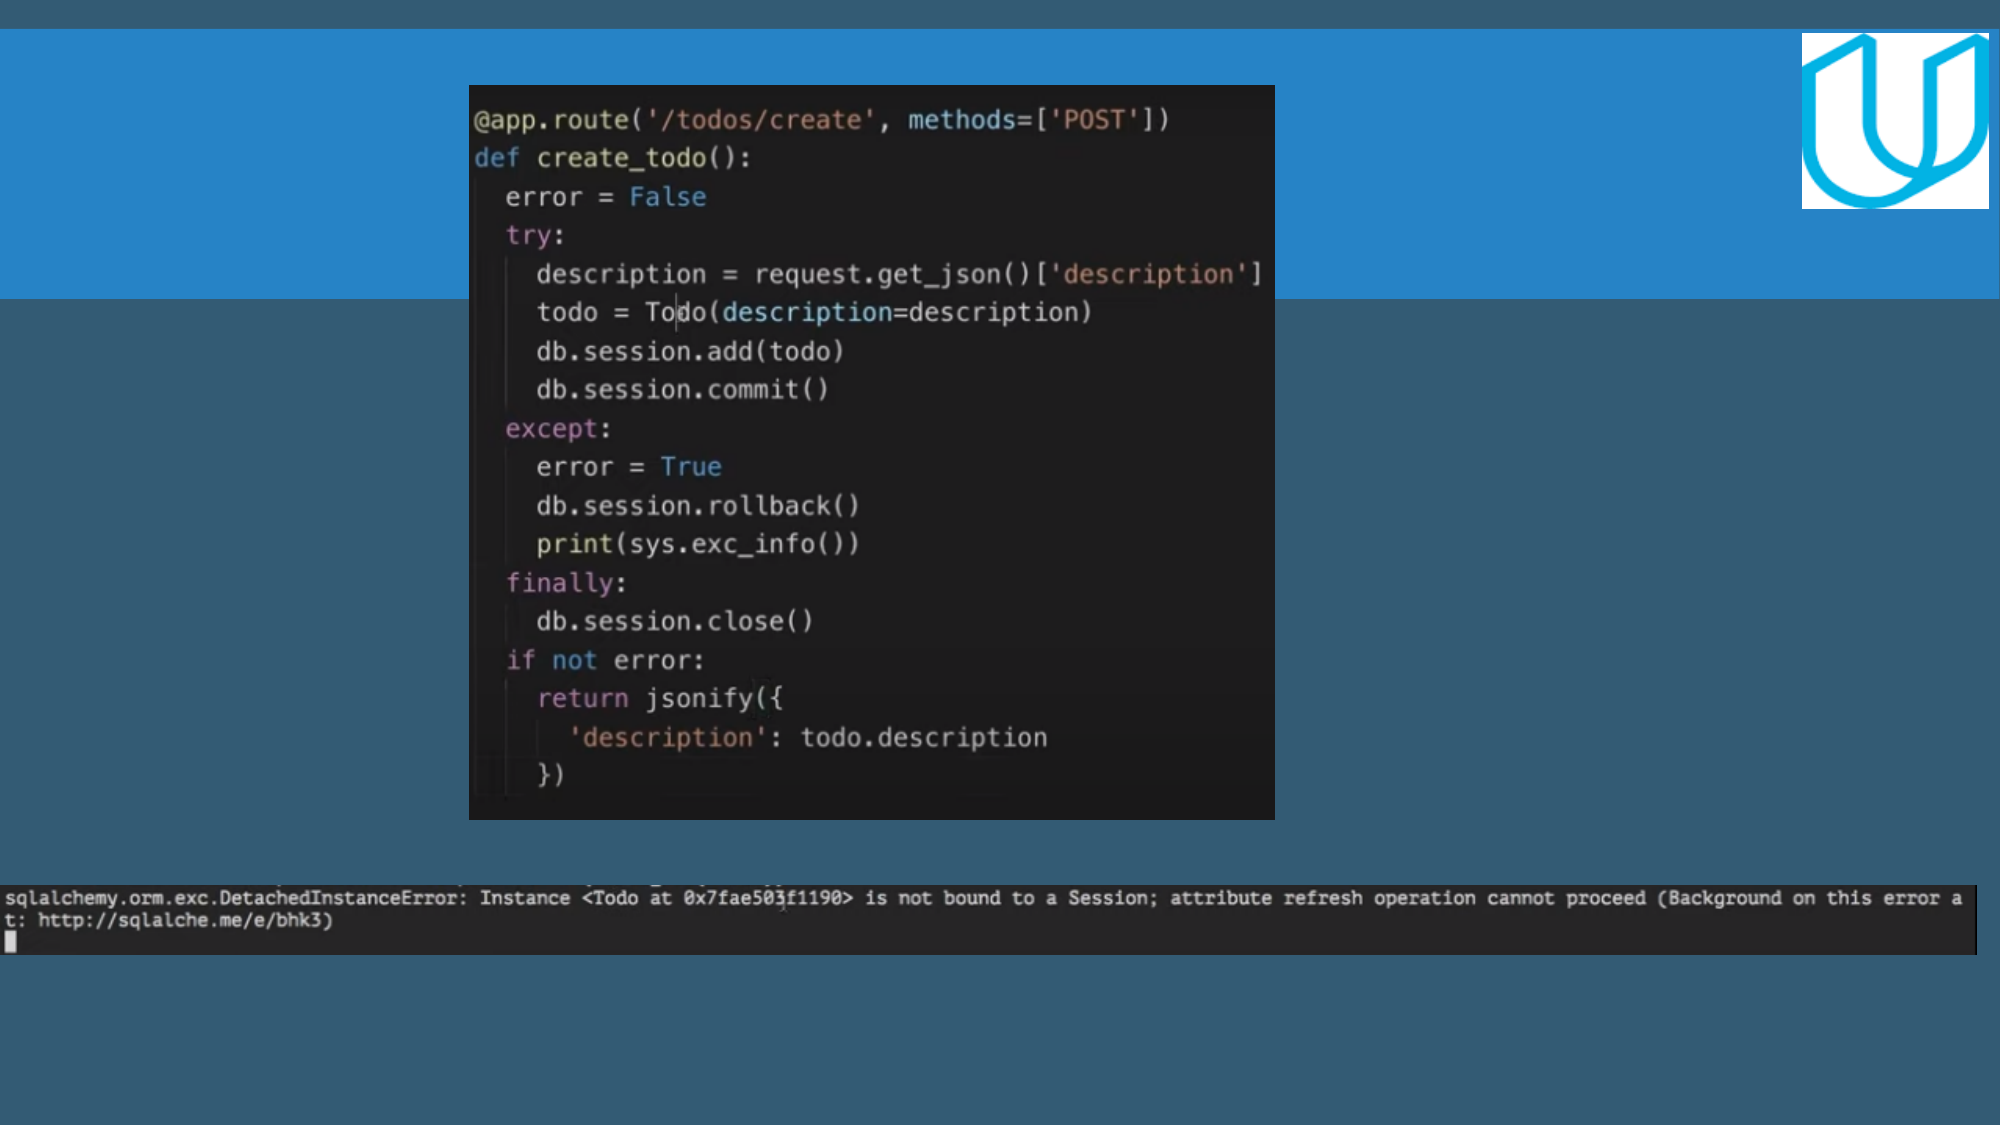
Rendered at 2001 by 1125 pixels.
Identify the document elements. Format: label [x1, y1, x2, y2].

picture [469, 85, 1275, 821]
picture [1745, 27, 2000, 210]
picture [1816, 47, 1912, 197]
picture [1933, 47, 1974, 167]
picture [0, 885, 1977, 955]
